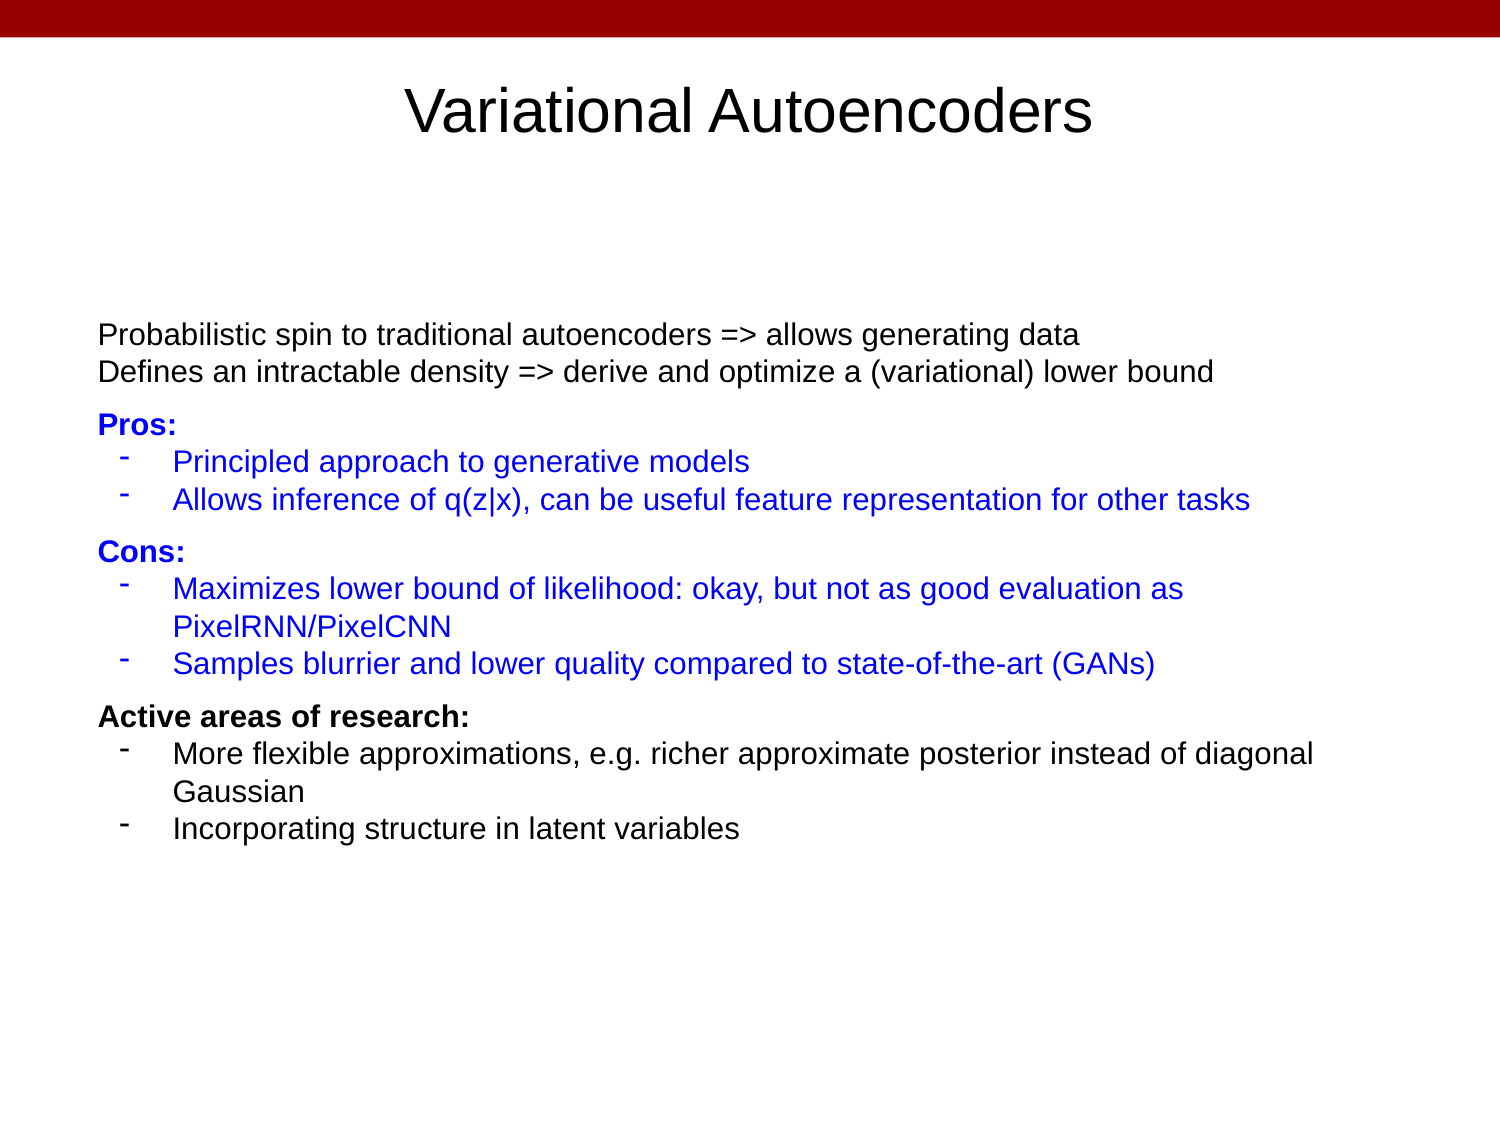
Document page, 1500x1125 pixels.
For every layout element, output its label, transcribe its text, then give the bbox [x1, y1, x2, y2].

text_box Probabilistic spin to traditional autoencoders => allows generating data Defines an intractable density => derive and optimize a (variational) lower bound Pros: Principled approach to generative models Allows inference of q(z|x), can be useful feature representation for other tasks Cons: Maximizes lower bound of likelihood: okay, but not as good evaluation as PixelRNN/PixelCNN Samples blurrier and lower quality compared to state-of-the-art (GANs) Active areas of research: More flexible approximations, e.g. richer approximate posterior instead of diagonal Gaussian Incorporating structure in latent variables [82, 298, 1366, 380]
title Variational Autoencoders [74, 37, 1426, 179]
